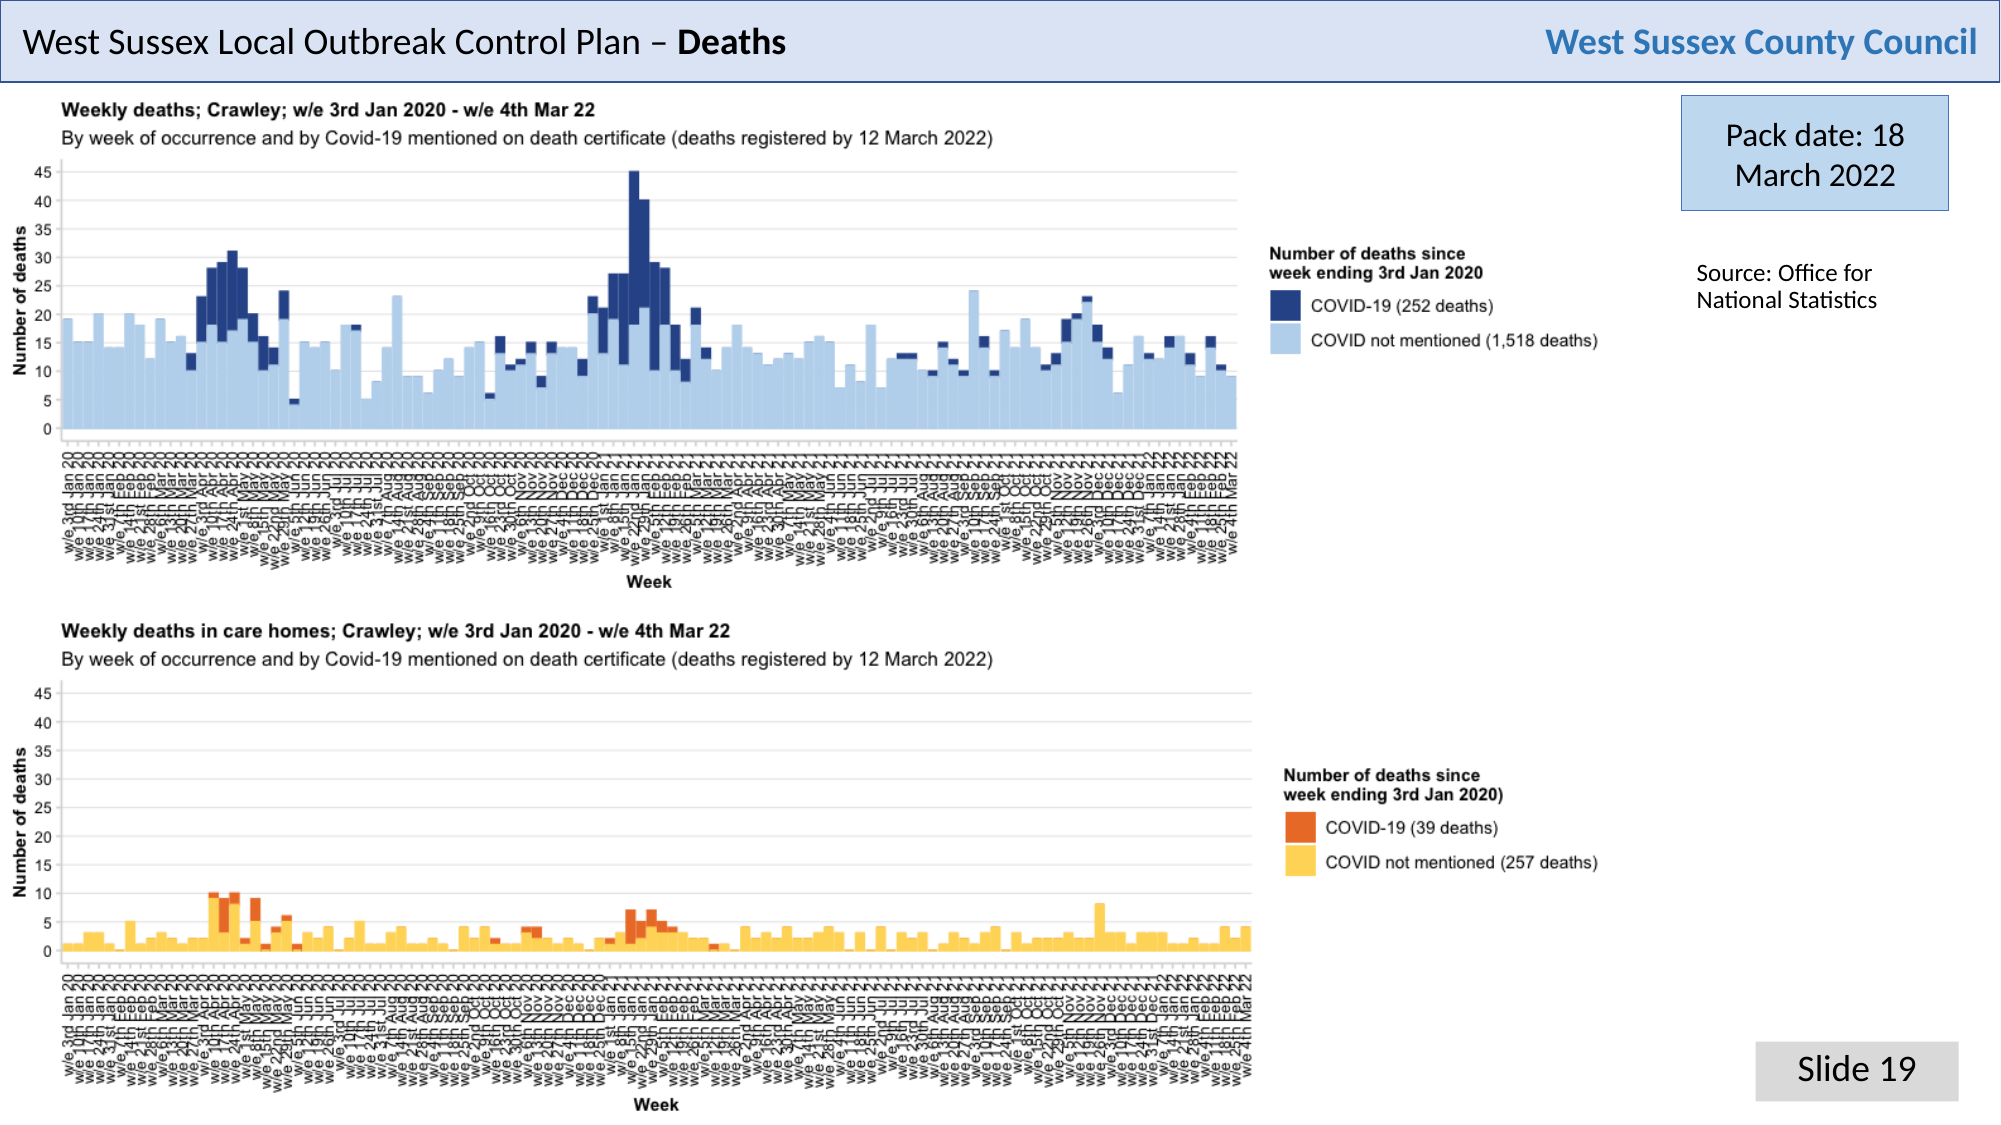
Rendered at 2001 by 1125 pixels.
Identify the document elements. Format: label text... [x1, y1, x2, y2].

picture [3, 612, 1619, 1125]
list Slide 19 [1755, 1041, 1959, 1102]
list Source: Office for National Statistics [1681, 252, 1959, 289]
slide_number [1681, 95, 1949, 211]
picture [3, 91, 1619, 602]
